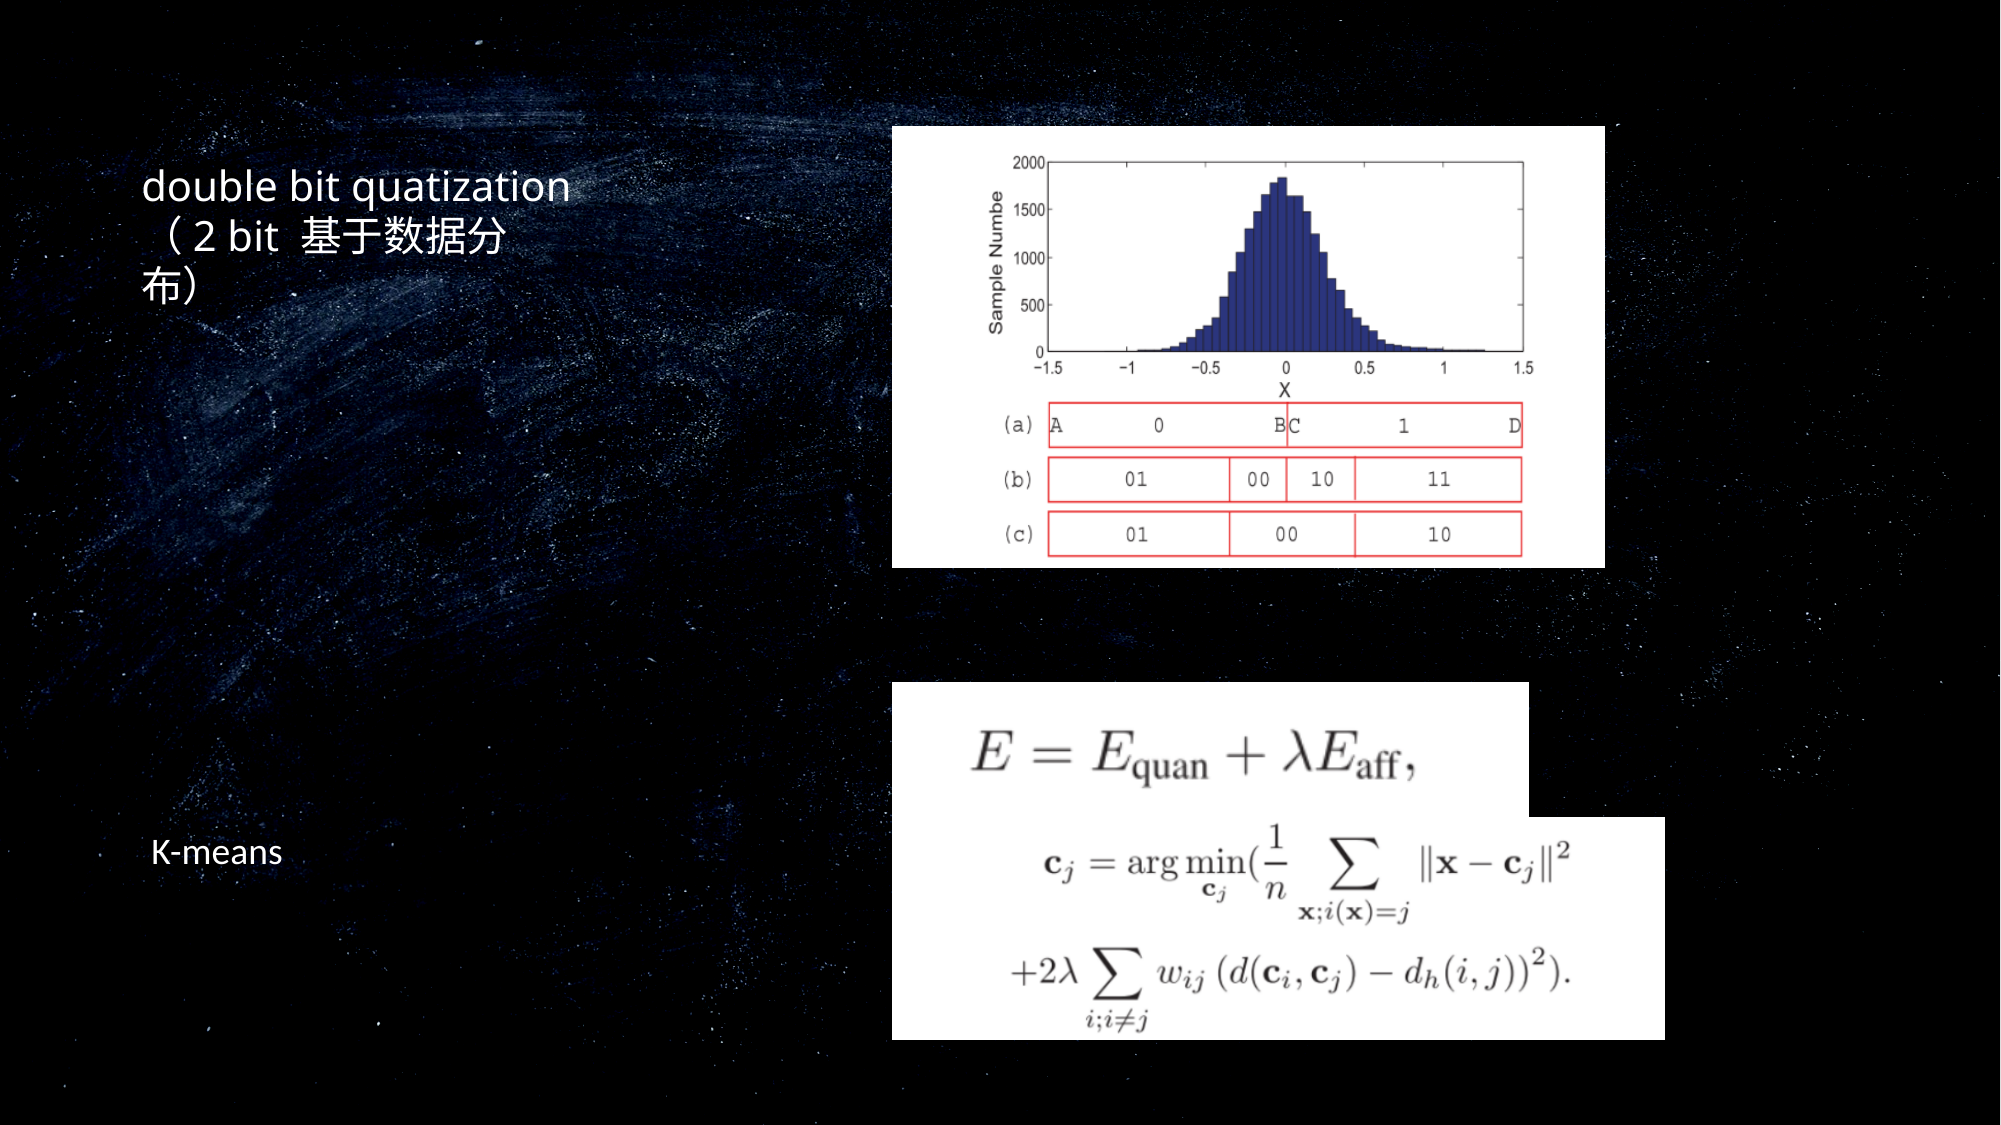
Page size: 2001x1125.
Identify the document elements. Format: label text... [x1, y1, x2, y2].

text_box double bit quatization （2 bit 基于数据分布） [126, 101, 596, 317]
text_box [1605, 292, 2000, 368]
text_box K-means [136, 819, 710, 880]
picture [0, 0, 2001, 1125]
